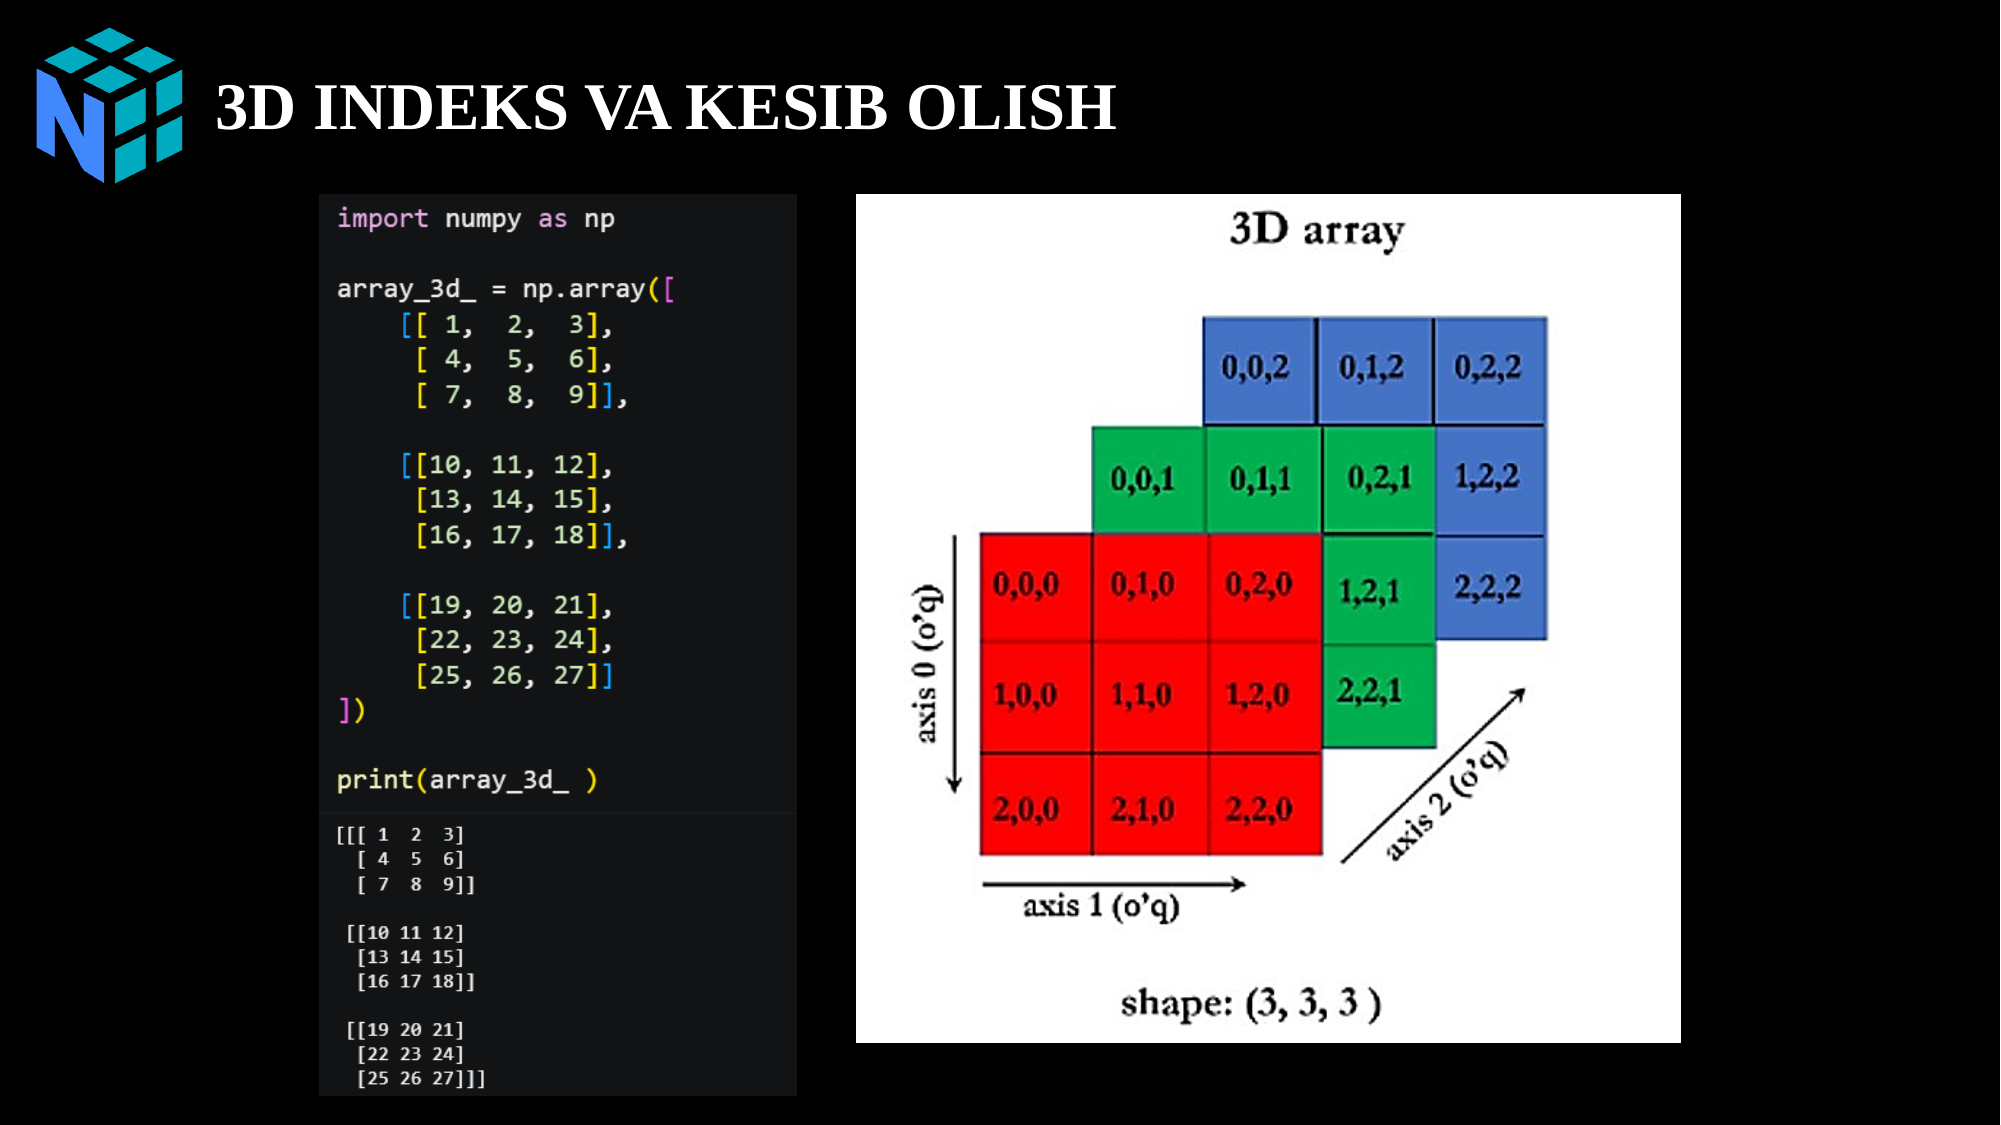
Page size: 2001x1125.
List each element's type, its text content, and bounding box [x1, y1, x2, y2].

picture [319, 194, 797, 1096]
text_box 3D INDEKS VA KESIB OLISH [201, 55, 1574, 151]
picture [855, 194, 1681, 1043]
picture [17, 12, 201, 196]
